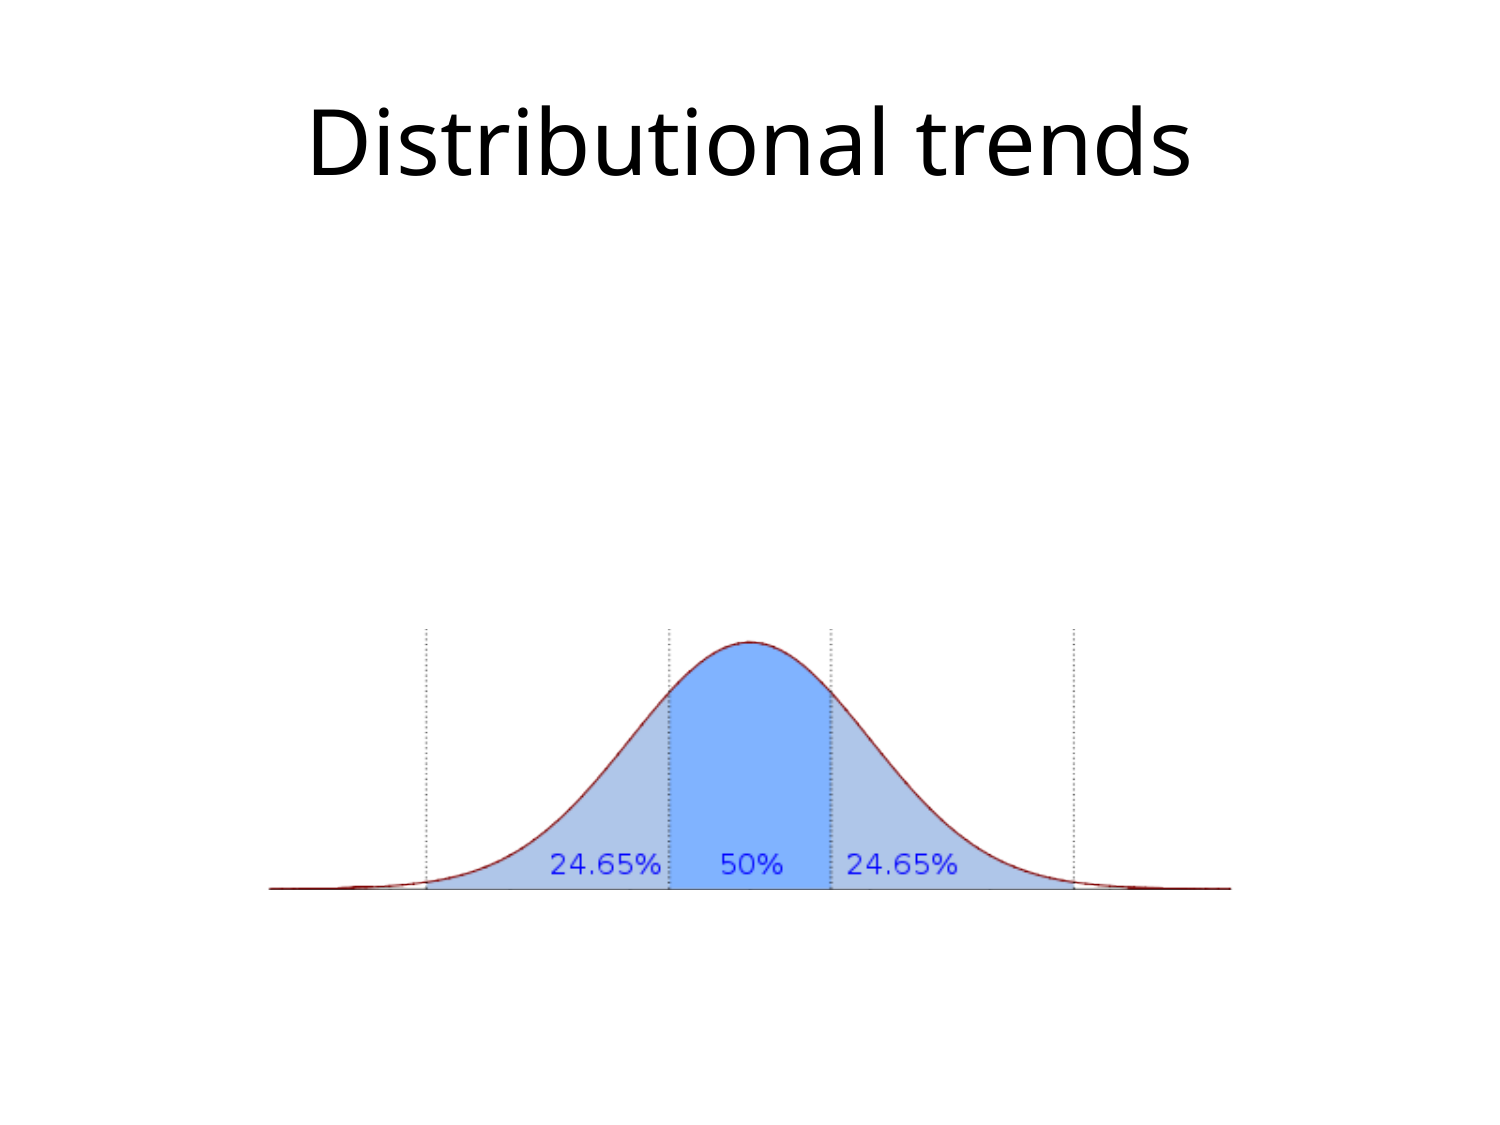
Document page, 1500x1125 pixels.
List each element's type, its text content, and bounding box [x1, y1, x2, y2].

title Distributional trends [75, 45, 1425, 233]
picture [233, 629, 1265, 890]
